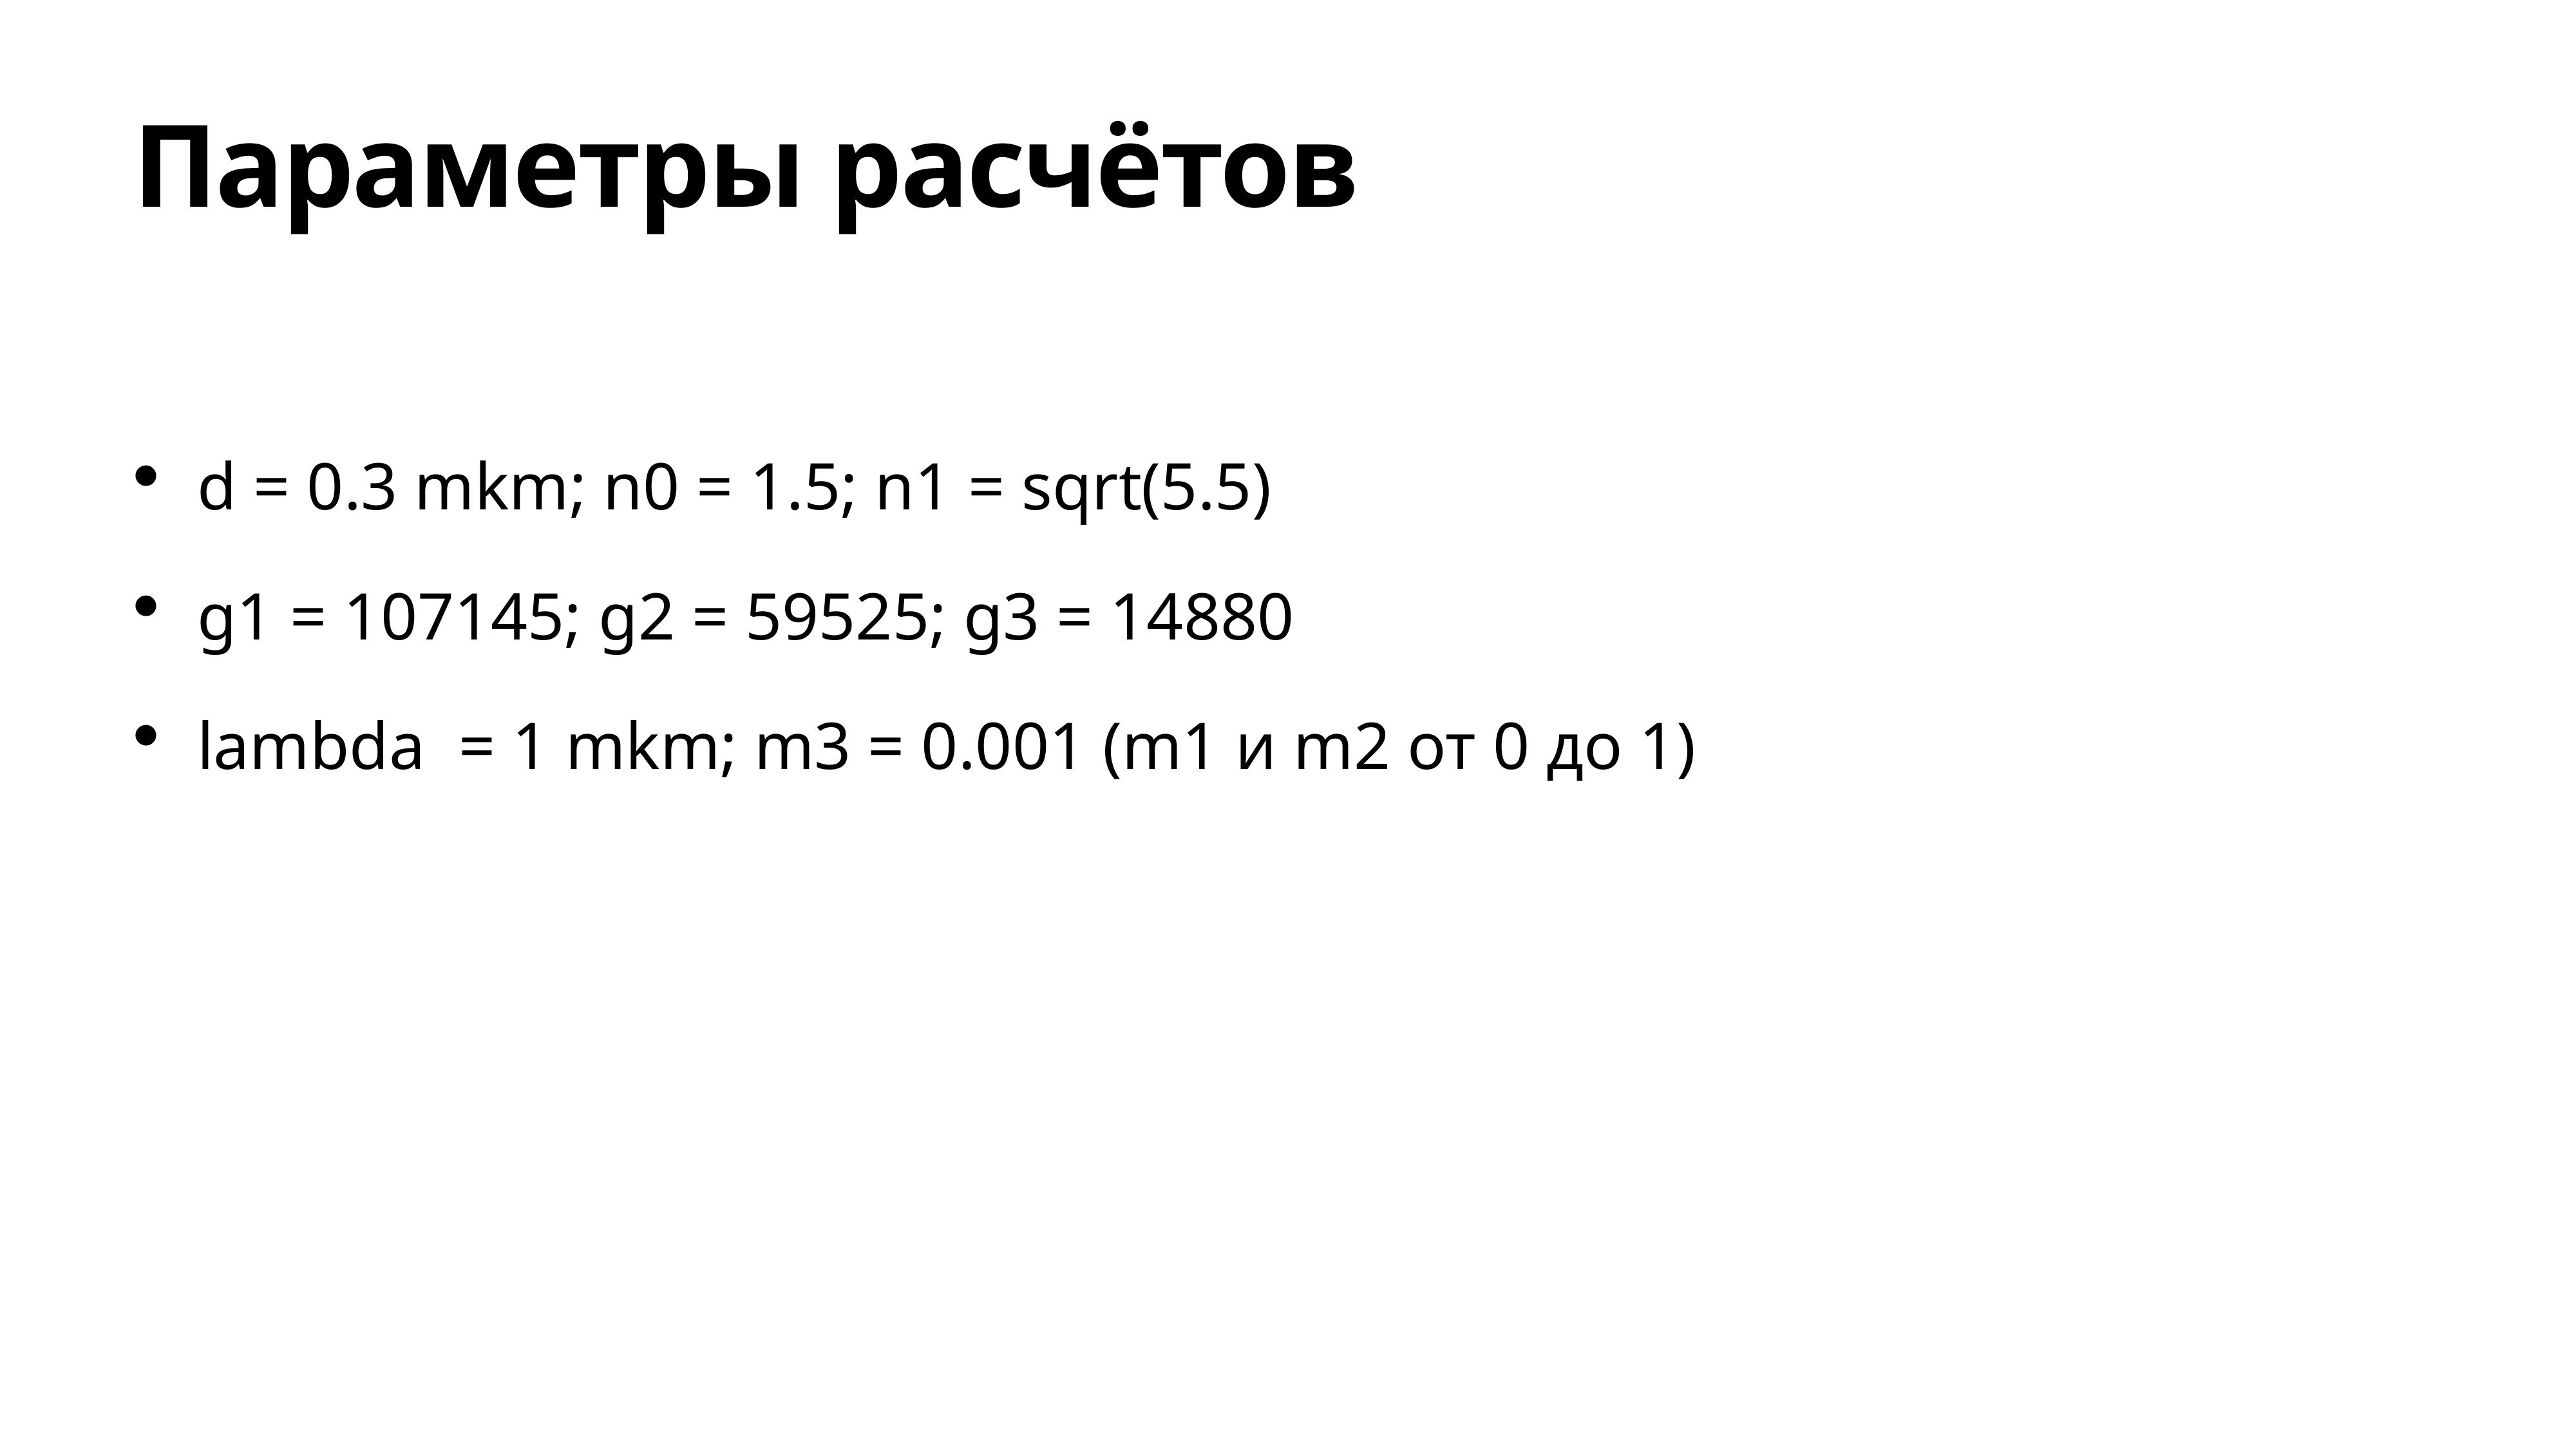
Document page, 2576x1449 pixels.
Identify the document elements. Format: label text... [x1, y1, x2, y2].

title Параметры расчётов [127, 113, 2449, 266]
list d = 0.3 mkm; n0 = 1.5; n1 = sqrt(5.5) g1 = 107145; g2 = 59525; g3 = 14880 lambda = 1 mkm; m3 = 0.001 (m1 и m2 от 0 до 1) [127, 448, 2449, 1321]
